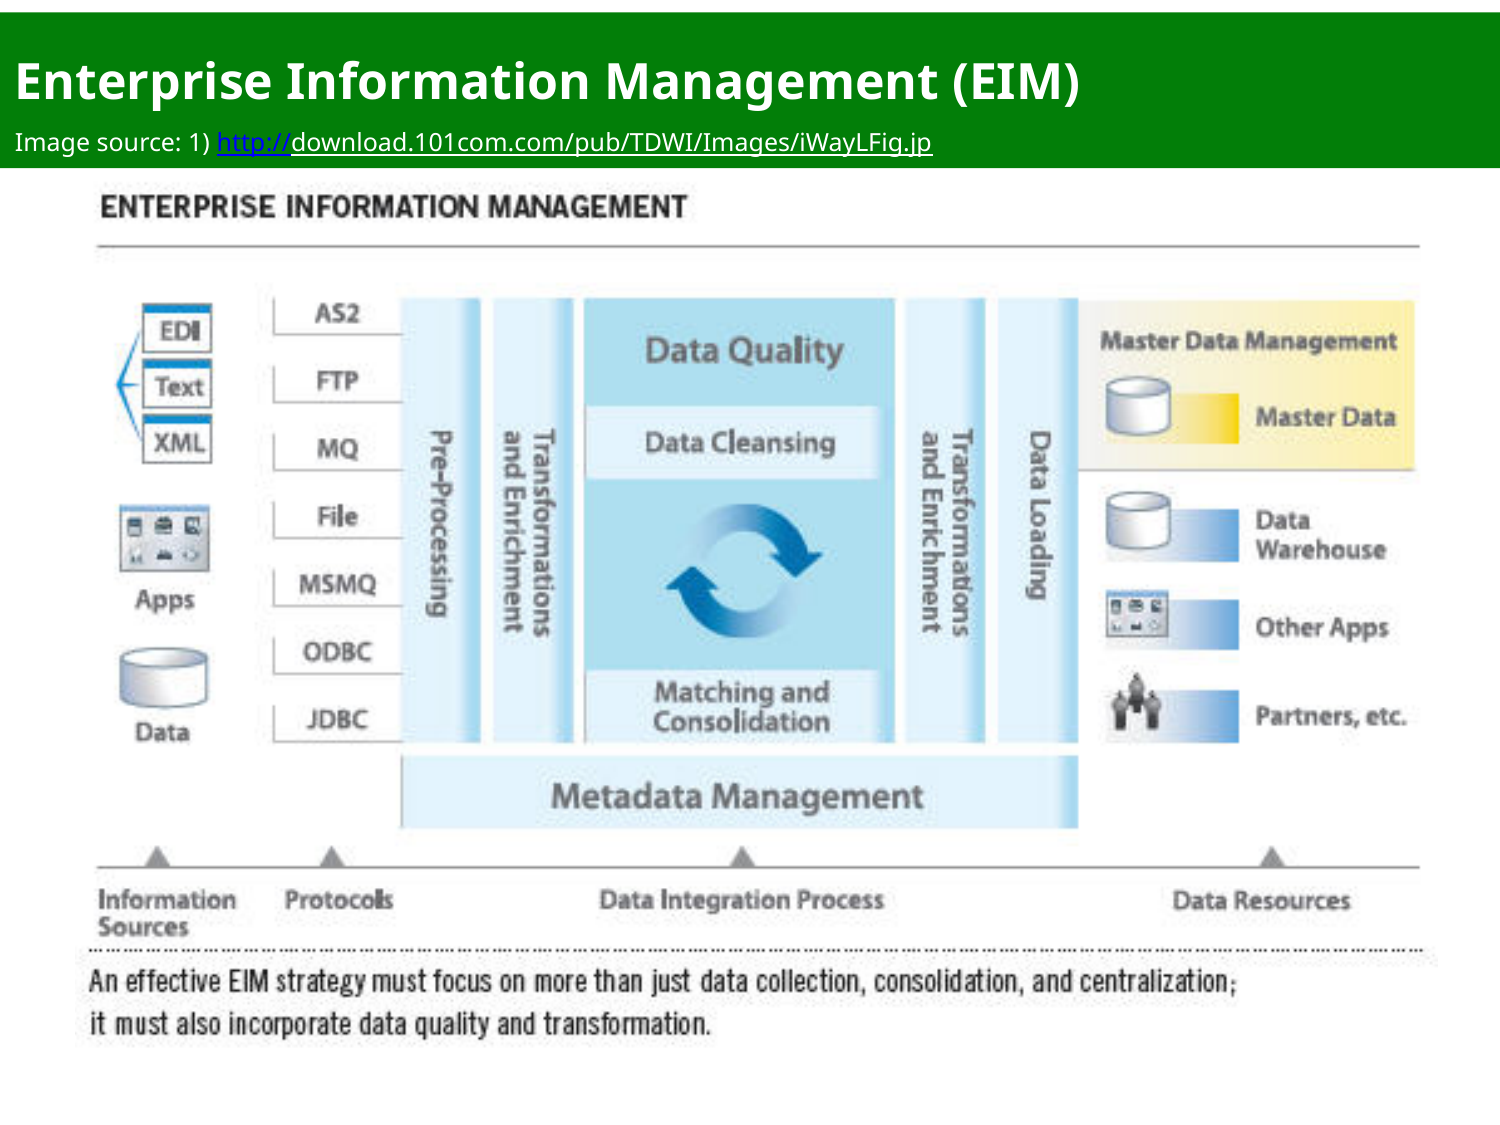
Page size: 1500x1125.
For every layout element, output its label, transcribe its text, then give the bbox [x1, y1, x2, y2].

picture [74, 163, 1438, 1058]
text_box Enterprise Information Management (EIM) Image source: 1) http://download.101com.com/pub/TDWI/Images/iWayLFig.jp [0, 12, 1500, 169]
